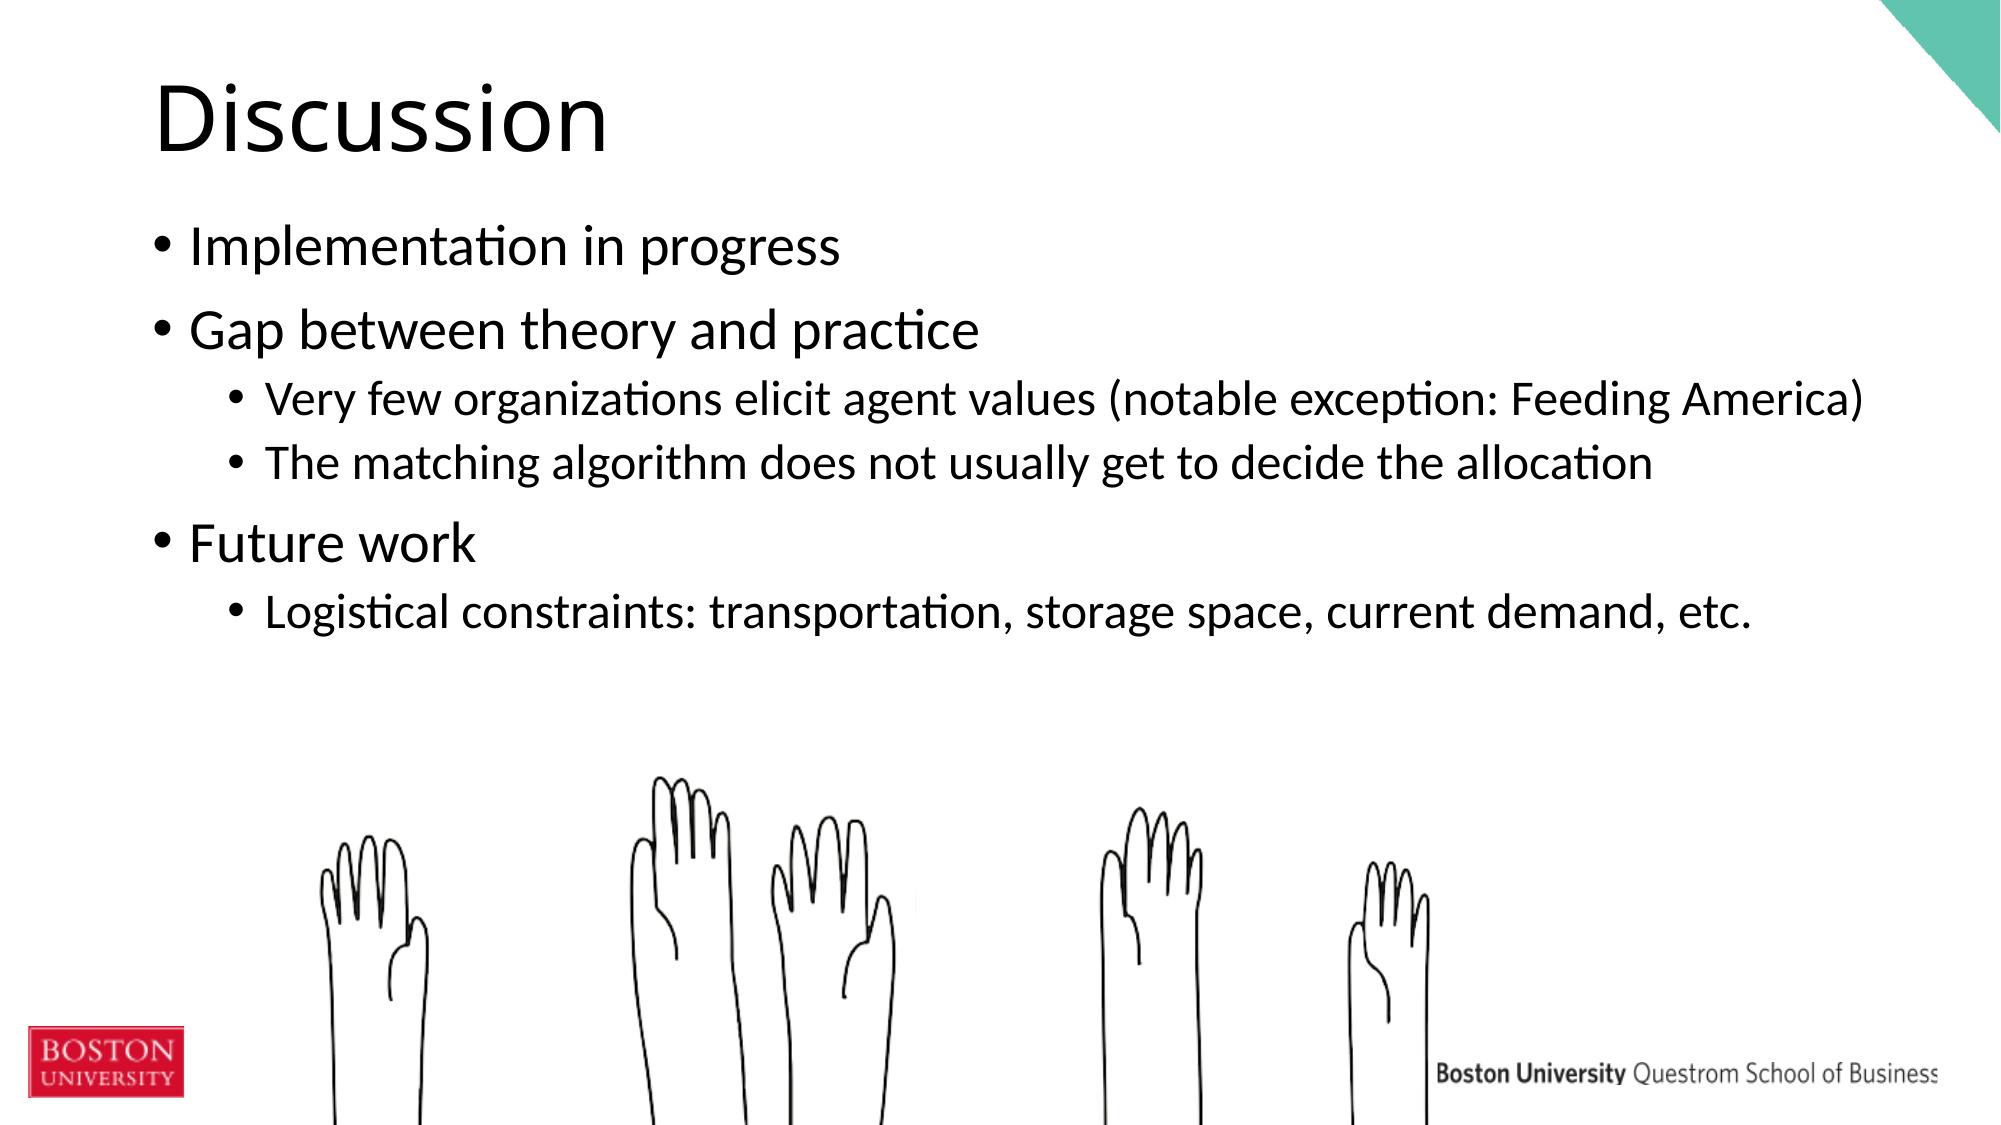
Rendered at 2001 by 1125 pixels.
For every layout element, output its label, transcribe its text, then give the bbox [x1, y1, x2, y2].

picture [1081, 782, 1221, 1125]
title Discussion [137, 59, 1863, 185]
picture [1821, 0, 2001, 159]
picture [1324, 825, 1431, 1125]
list Implementation in progress Gap between theory and practice Very few organizations elicit agent values (notable exception: Feeding America) The matching algorithm does not usually get to decide the allocation Future work Logistical constraints: transportation, storage space, current demand, etc. [137, 207, 1912, 1014]
picture [313, 825, 455, 1125]
picture [613, 747, 916, 1125]
